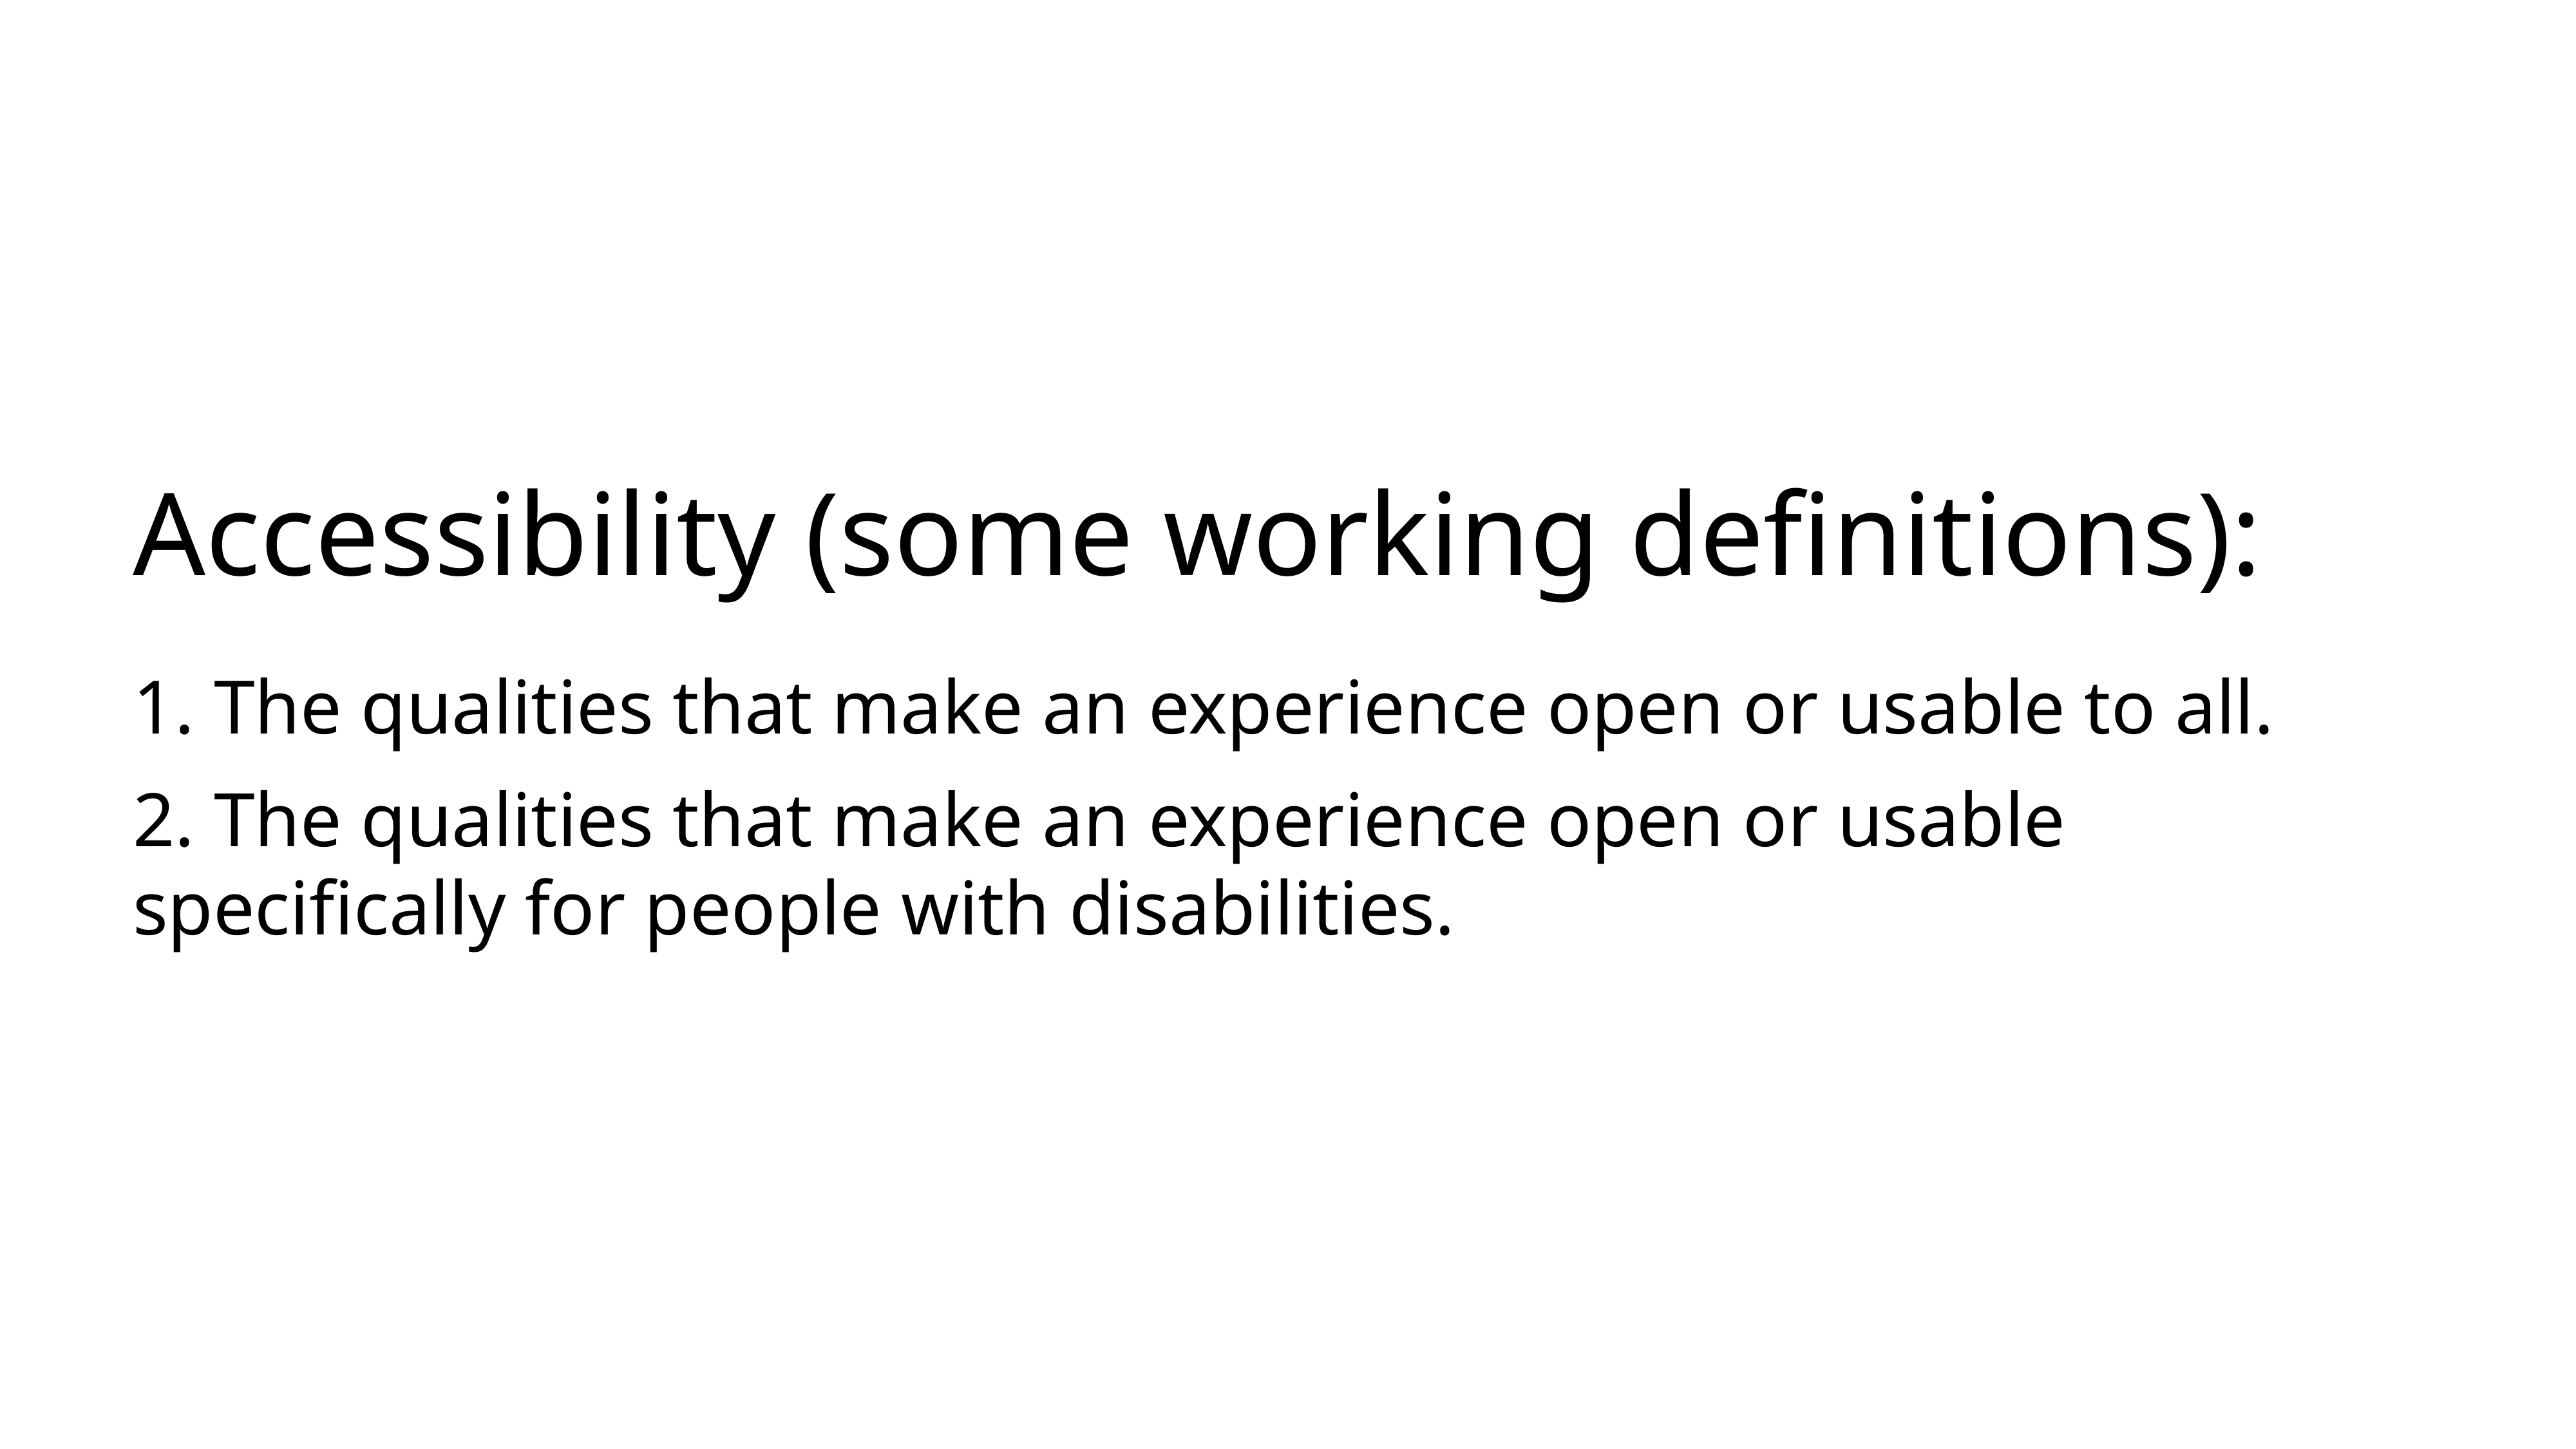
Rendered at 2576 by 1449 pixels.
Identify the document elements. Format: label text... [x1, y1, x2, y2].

list 1. The qualities that make an experience open or usable to all. 2. The qualities that make an experience open or usable specifically for people with disabilities. [127, 654, 2449, 1449]
title Accessibility (some working definitions): [127, 482, 2449, 634]
